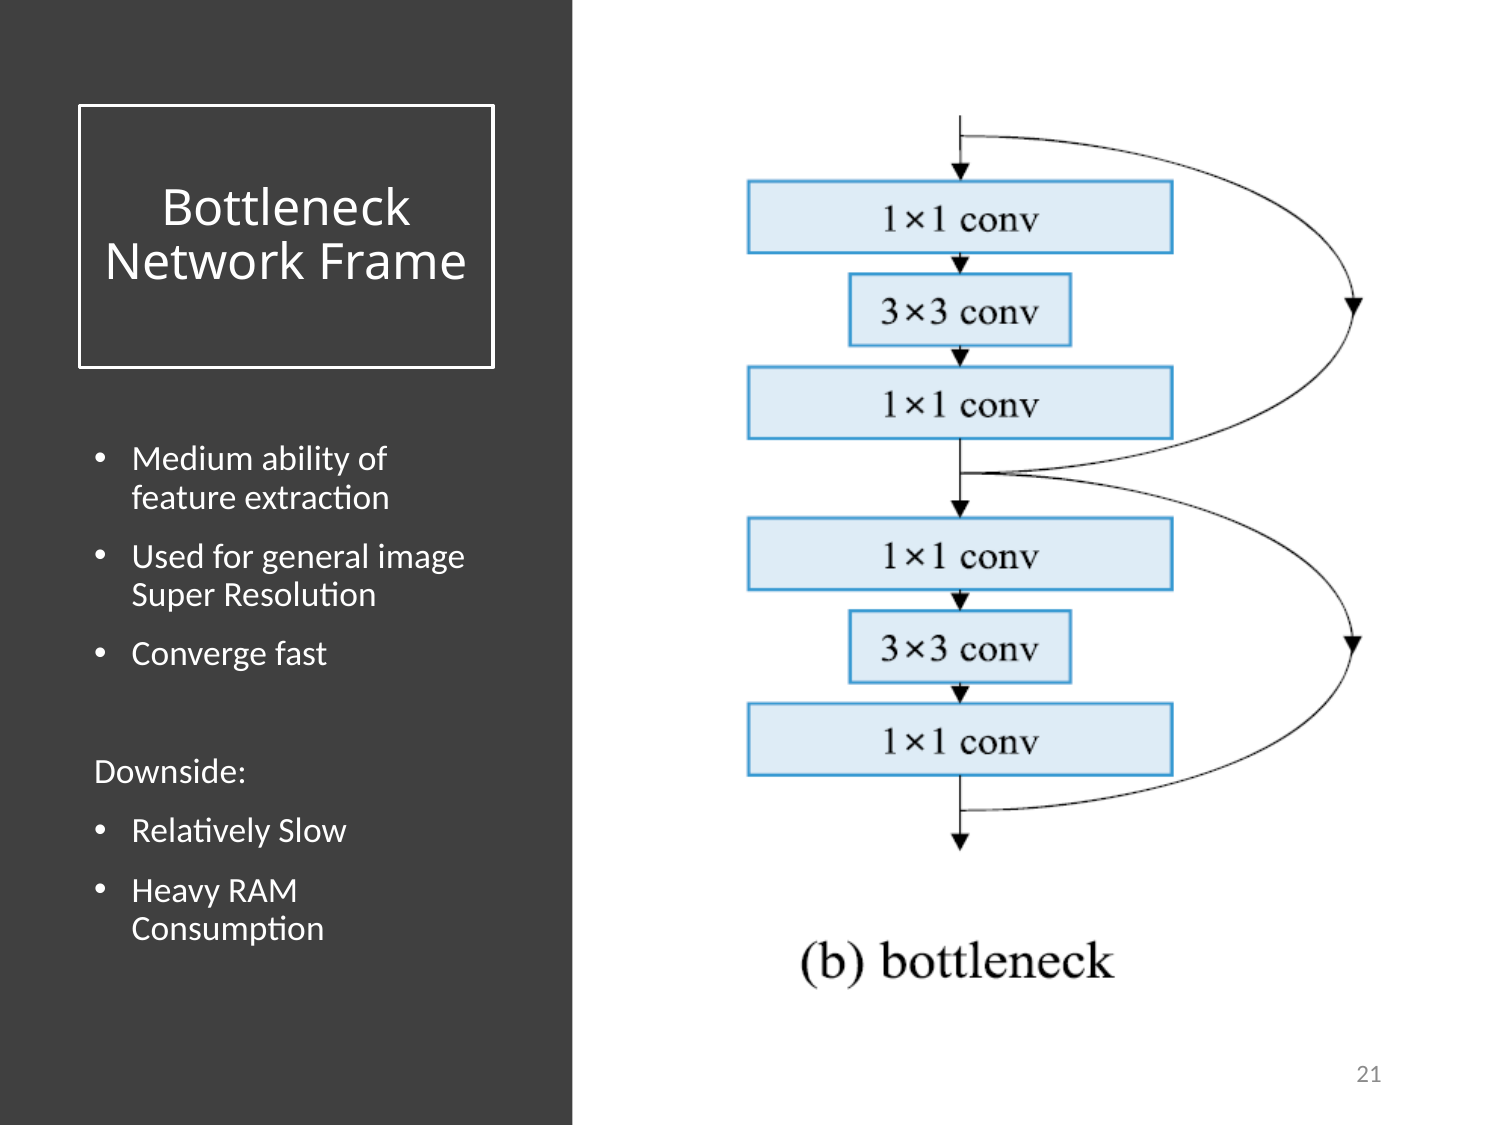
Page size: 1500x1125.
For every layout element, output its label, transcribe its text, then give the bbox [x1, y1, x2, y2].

slide_number 21 [1059, 1042, 1397, 1103]
text_box [0, 0, 573, 1125]
picture [689, 105, 1384, 993]
title Bottleneck Network Frame [79, 105, 493, 368]
list Medium ability of feature extraction Used for general image Super Resolution Converge fast Downside: Relatively Slow Heavy RAM Consumption [79, 432, 493, 994]
